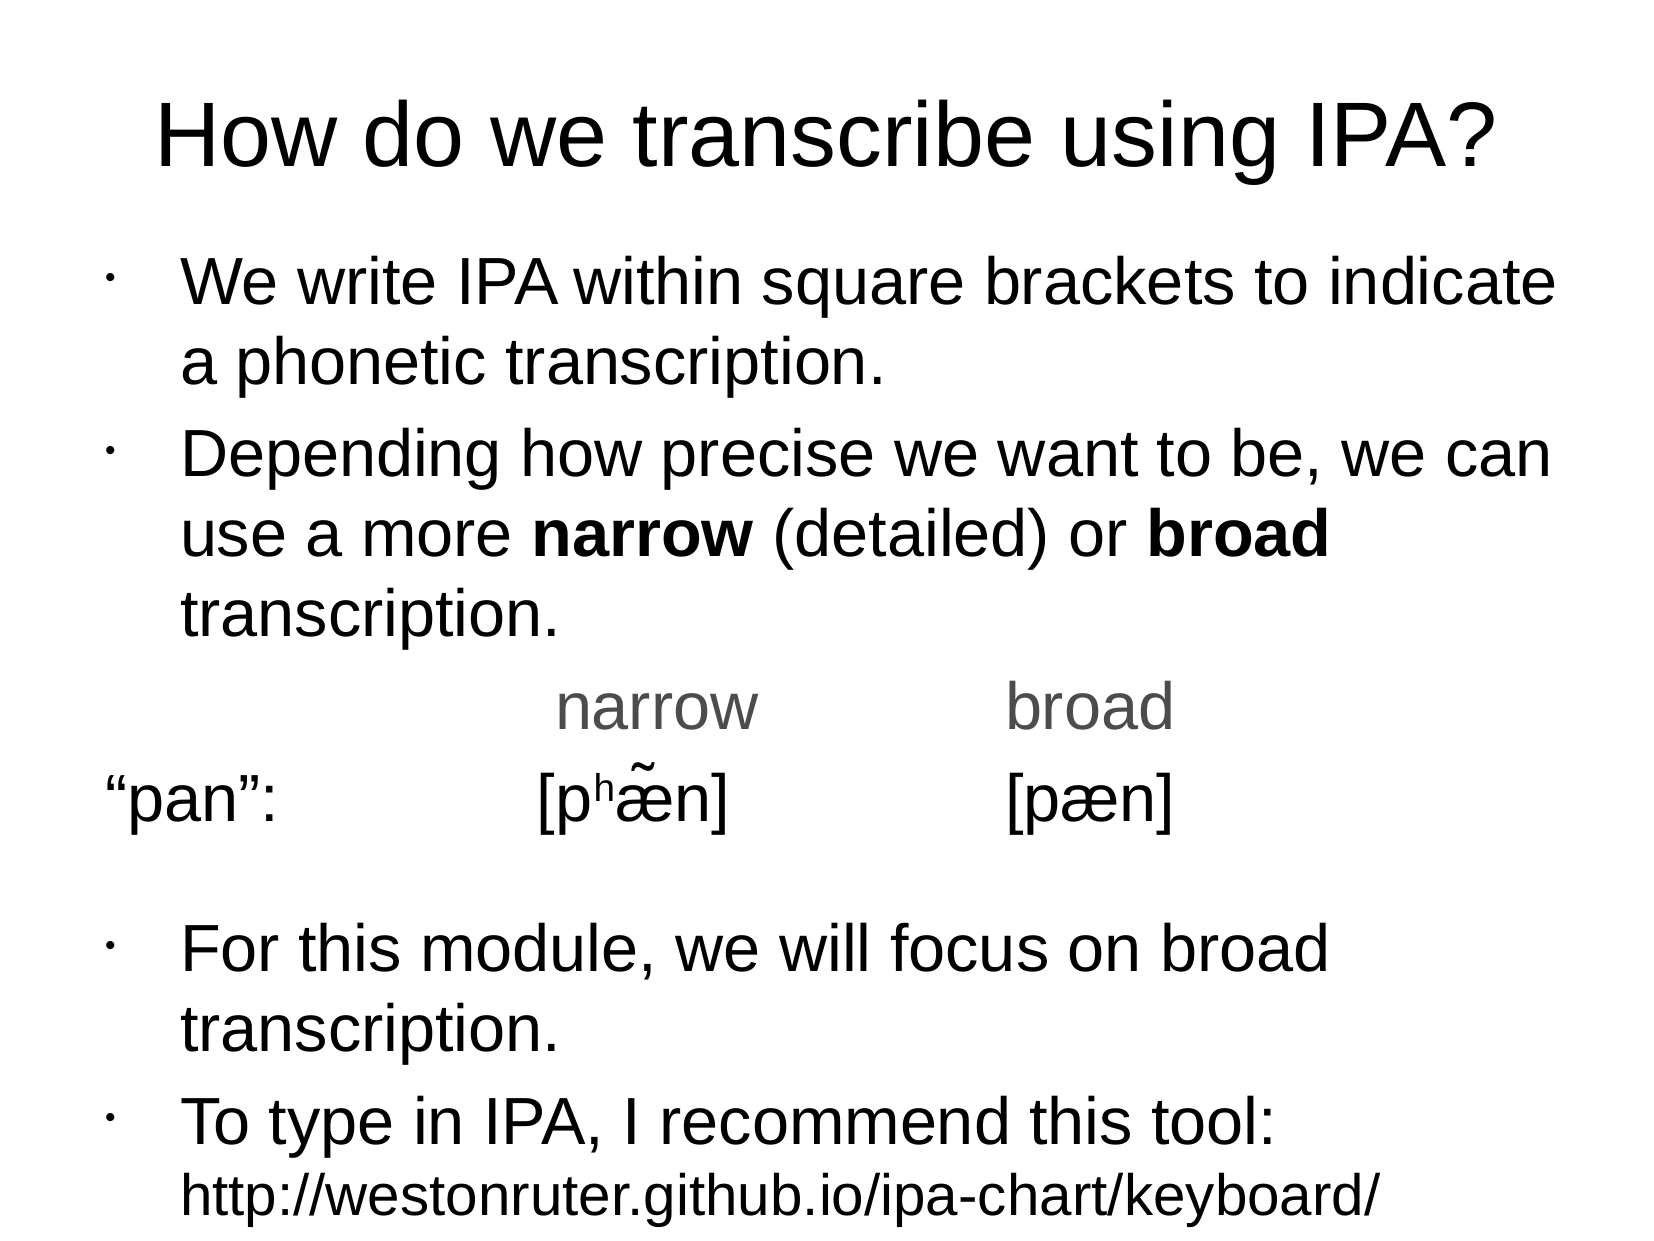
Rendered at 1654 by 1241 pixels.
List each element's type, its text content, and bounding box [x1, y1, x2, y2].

text_box We write IPA within square brackets to indicate a phonetic transcription. Depending how precise we want to be, we can use a more narrow (detailed) or broad transcription. narrow broad “pan”: [phæ̃n] [pæn] For this module, we will focus on broad transcription. To type in IPA, I recommend this tool: http://westonruter.github.io/ipa-chart/keyboard/ [105, 237, 1561, 1228]
text_box How do we transcribe using IPA? [82, 25, 1571, 233]
